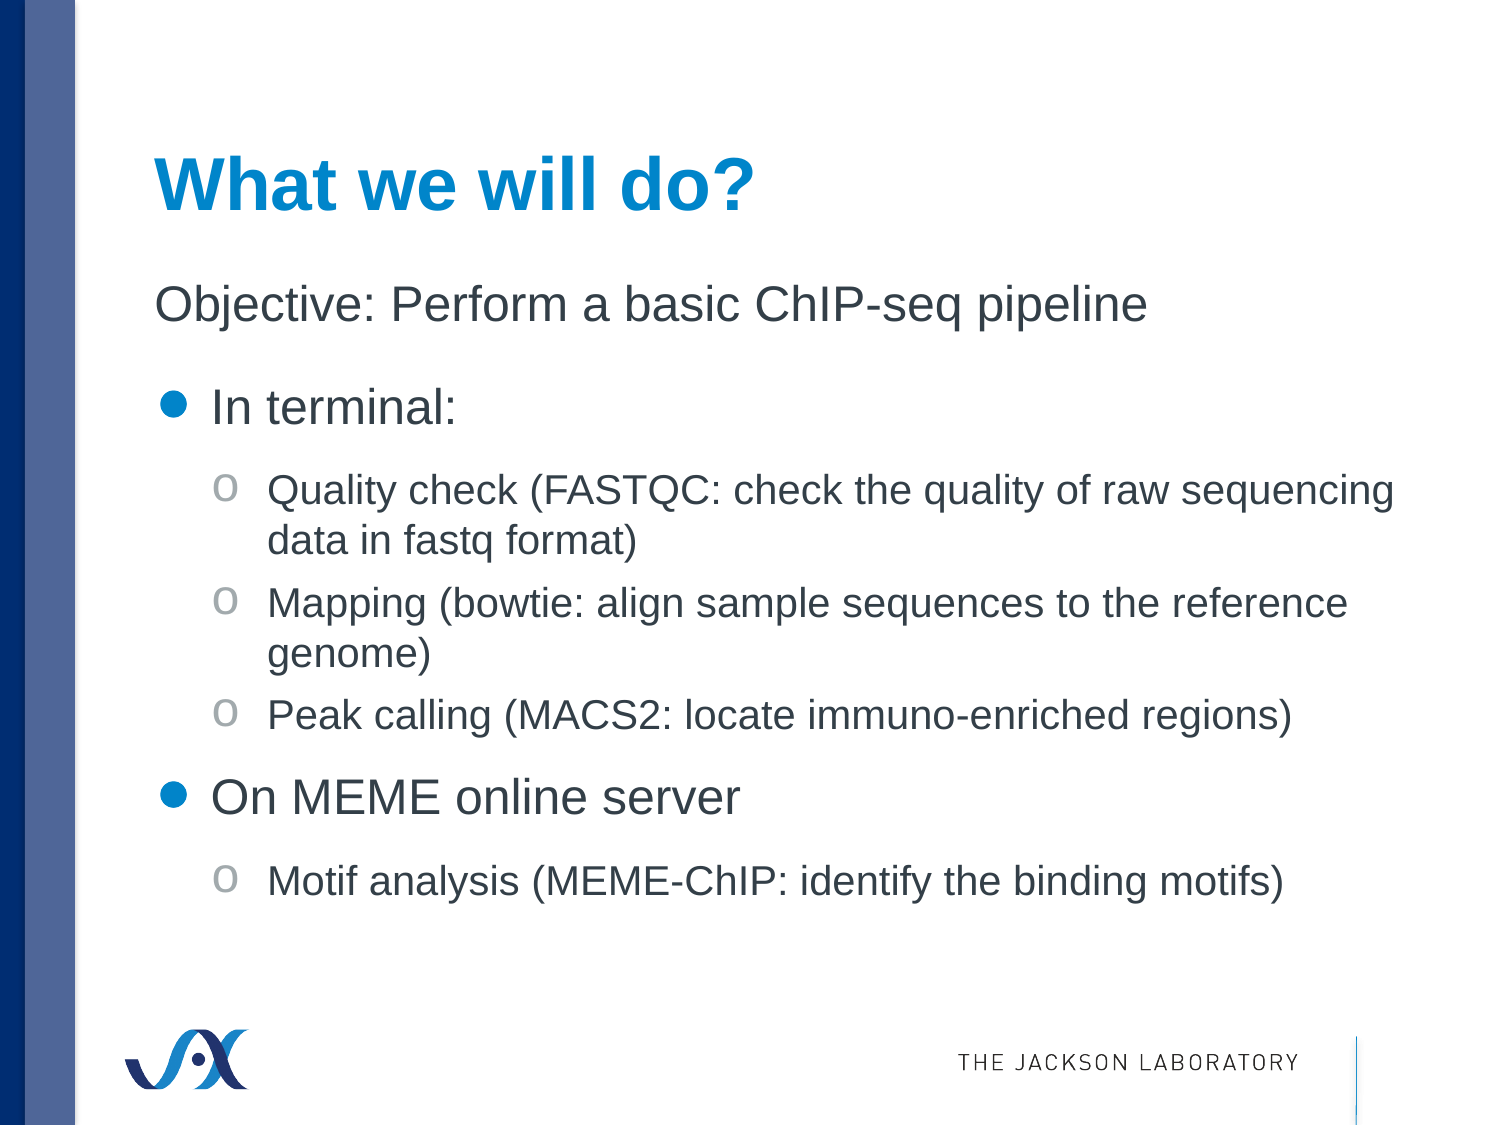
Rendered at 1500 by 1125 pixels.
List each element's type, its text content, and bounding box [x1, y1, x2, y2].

picture [957, 1051, 1300, 1076]
picture [154, 384, 193, 424]
picture [110, 1011, 268, 1106]
picture [154, 775, 193, 814]
title What we will do? [154, 45, 1448, 233]
list Objective: Perform a basic ChIP-seq pipeline In terminal: Quality check (FASTQC: check the quality of raw sequencing data in fastq format) Mapping (bowtie: align sample sequences to the reference genome) Peak calling (MACS2: locate immuno-enriched regions) On MEME online server Motif analysis (MEME-ChIP: identify the binding motifs) [154, 262, 1448, 950]
